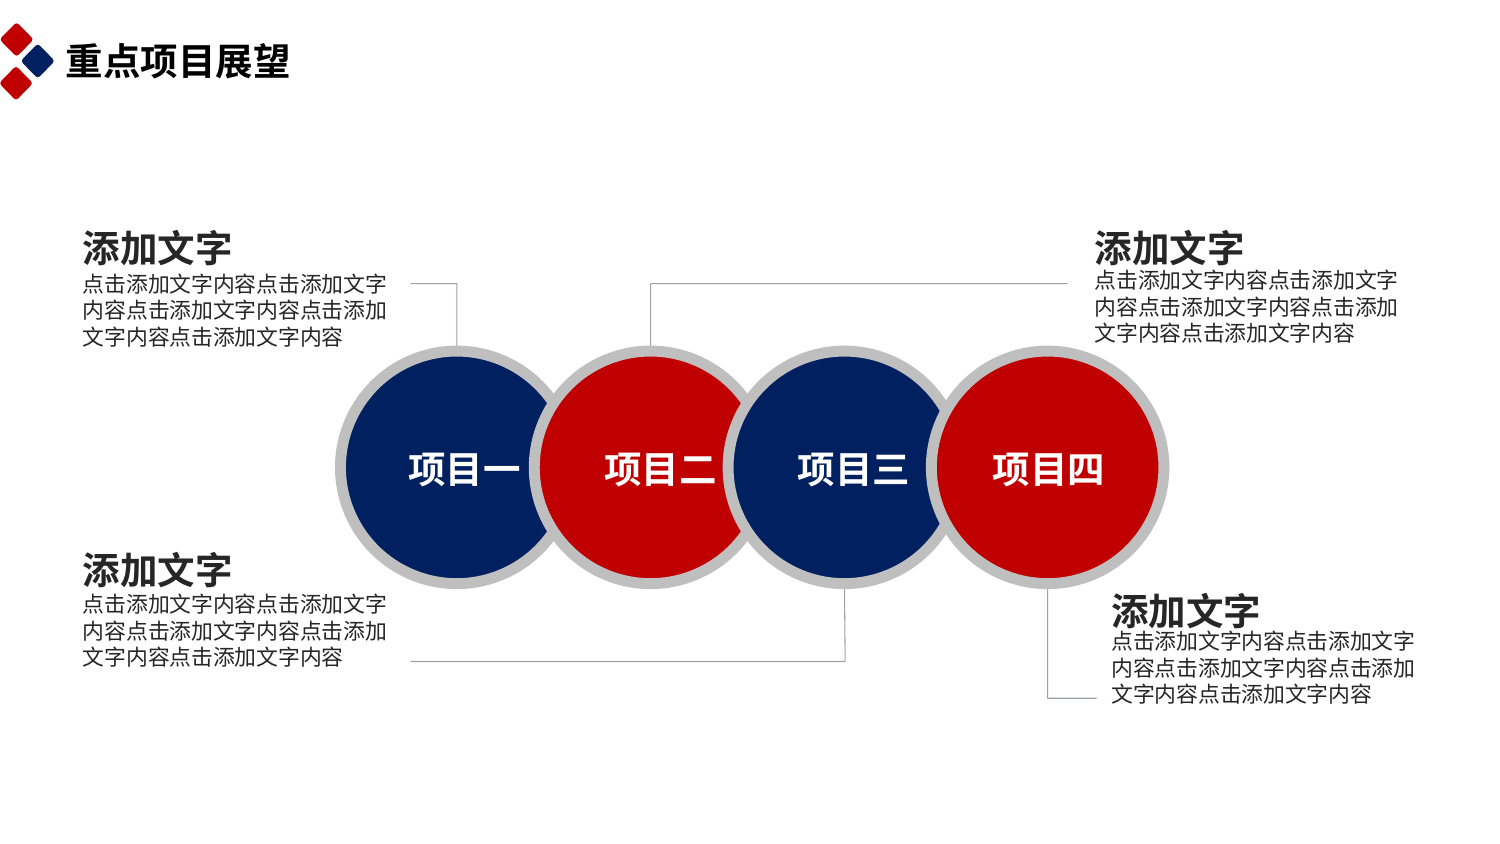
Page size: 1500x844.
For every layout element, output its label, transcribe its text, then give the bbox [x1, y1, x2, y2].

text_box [0, 23, 54, 100]
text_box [534, 351, 728, 584]
text_box 重点项目展望 [54, 32, 318, 89]
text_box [728, 351, 931, 584]
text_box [1079, 199, 1423, 416]
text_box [931, 351, 1164, 584]
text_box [1096, 562, 1440, 776]
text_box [68, 199, 411, 405]
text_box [68, 521, 411, 740]
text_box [340, 351, 534, 584]
